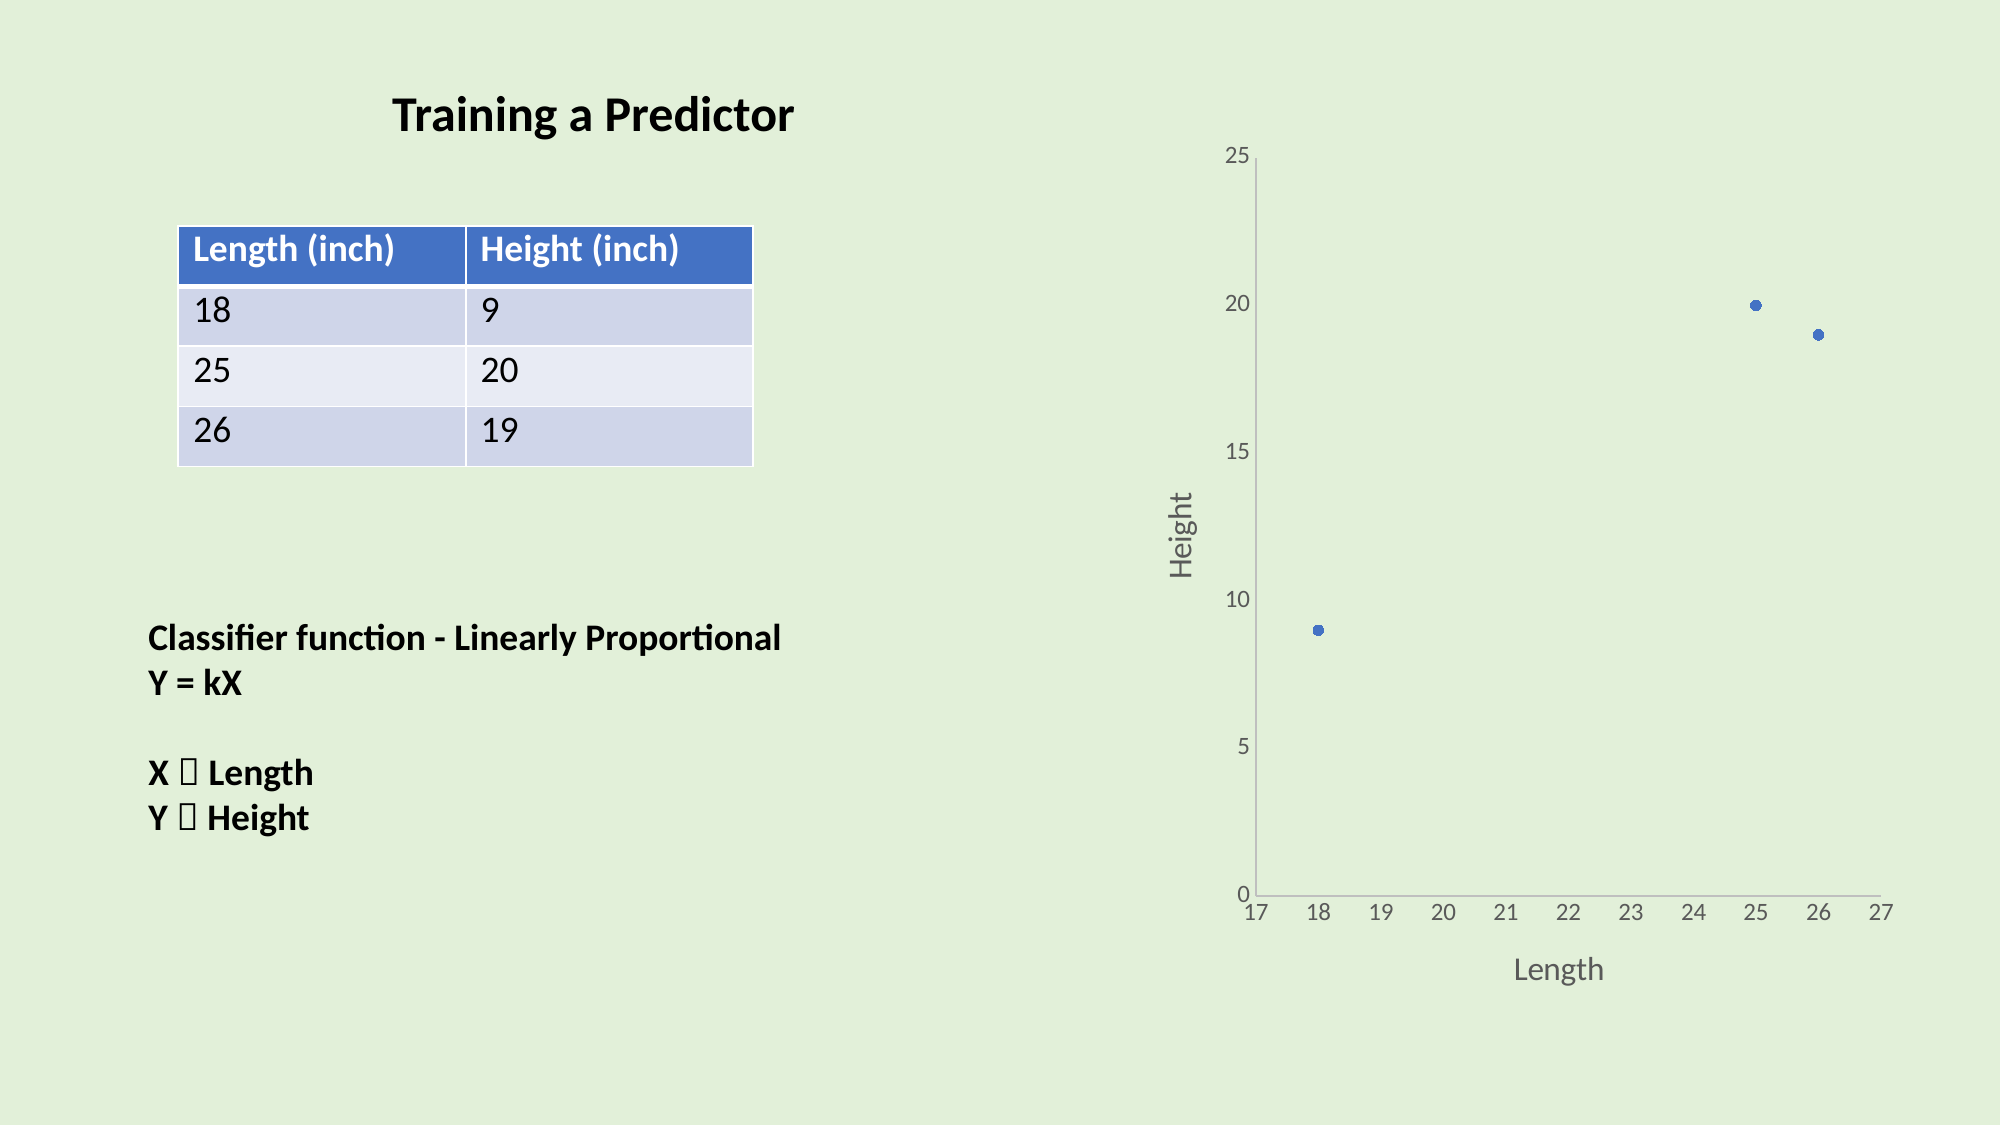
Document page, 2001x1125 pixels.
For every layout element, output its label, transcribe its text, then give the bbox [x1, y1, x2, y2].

table_cell 26 [179, 407, 465, 466]
table_header Height (inch) [467, 227, 752, 284]
table_header Length (inch) [179, 227, 465, 284]
table_cell 18 [179, 289, 465, 345]
text_box Training a Predictor [377, 73, 1517, 149]
text_box Classifier function - Linearly Proportional Y = kX X  Length Y  Height [133, 605, 798, 846]
chart [1129, 127, 1909, 1023]
table_cell 20 [467, 347, 752, 406]
table_cell 25 [179, 347, 465, 406]
table_cell 19 [467, 407, 752, 466]
table_cell 9 [467, 289, 752, 345]
